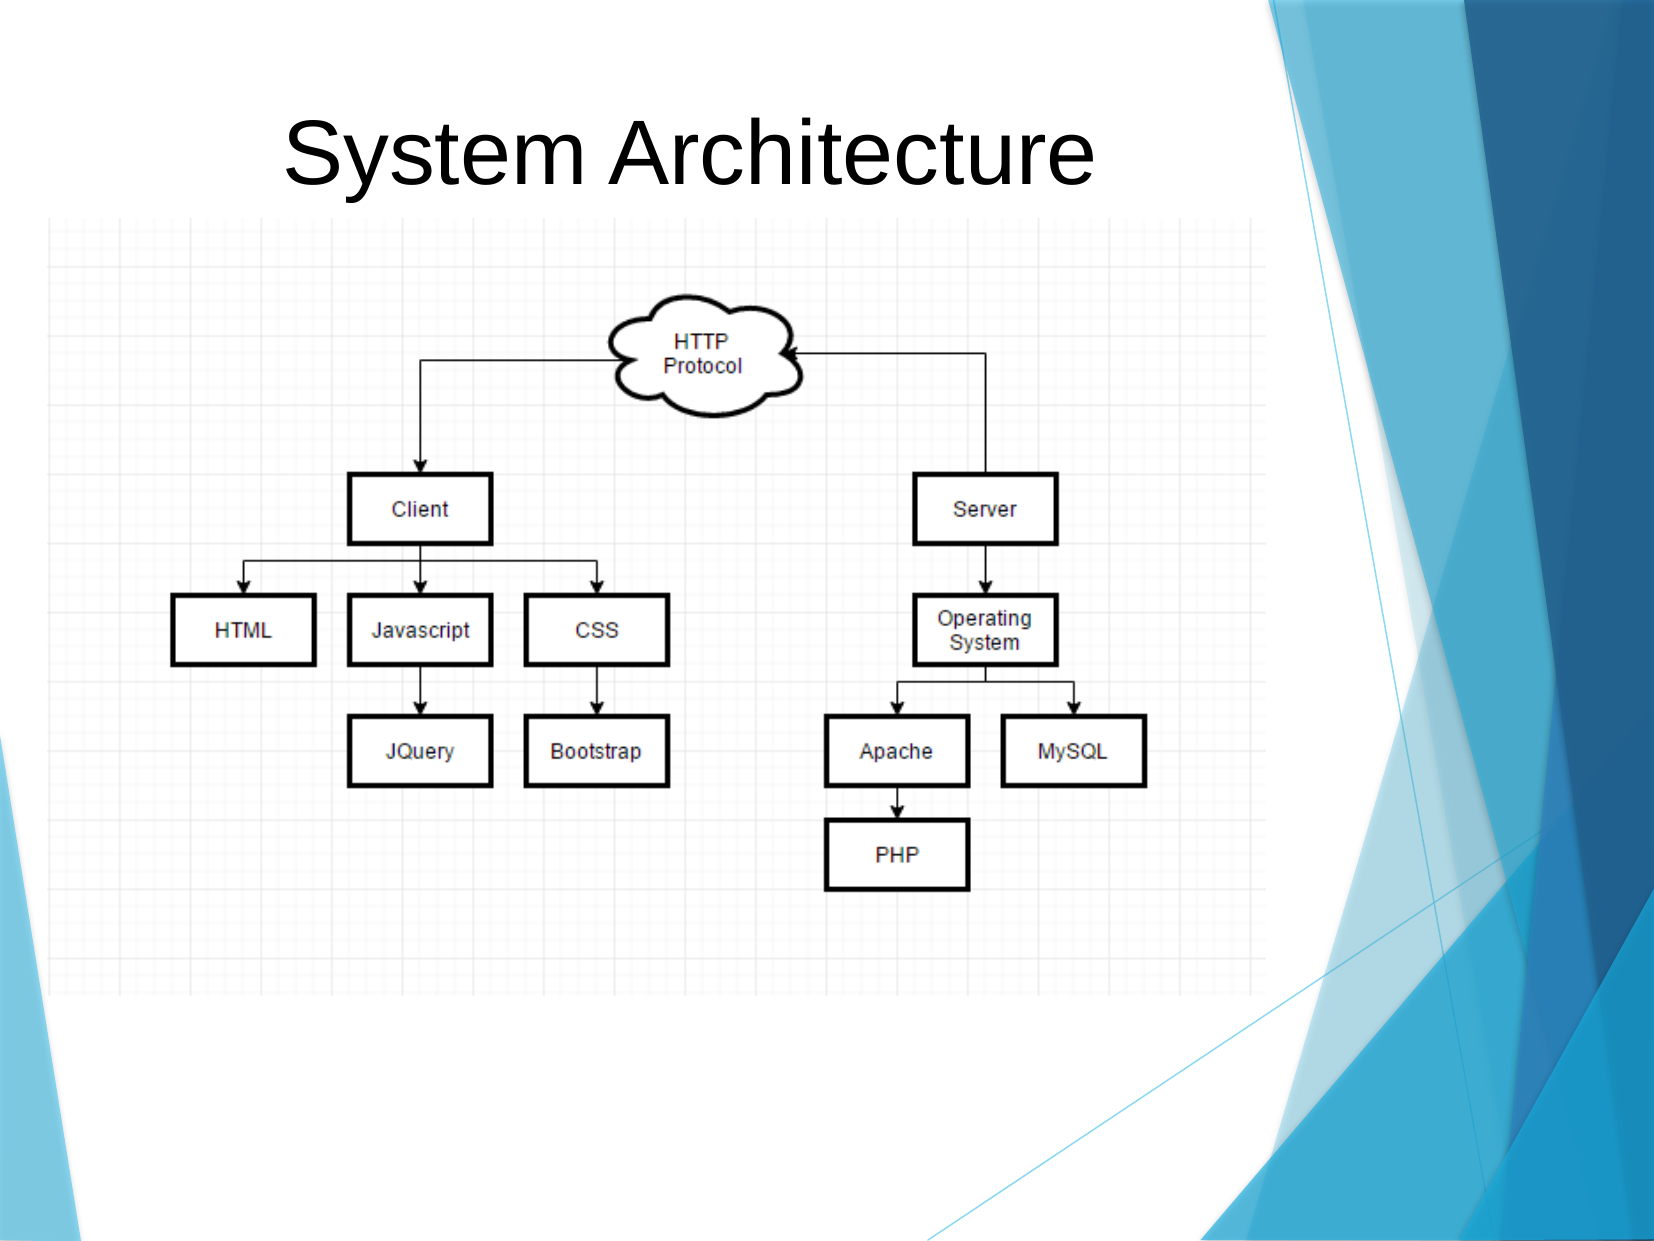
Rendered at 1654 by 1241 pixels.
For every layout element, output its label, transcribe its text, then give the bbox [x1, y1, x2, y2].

text_box System Architecture [82, 47, 1298, 248]
picture [46, 217, 1266, 997]
